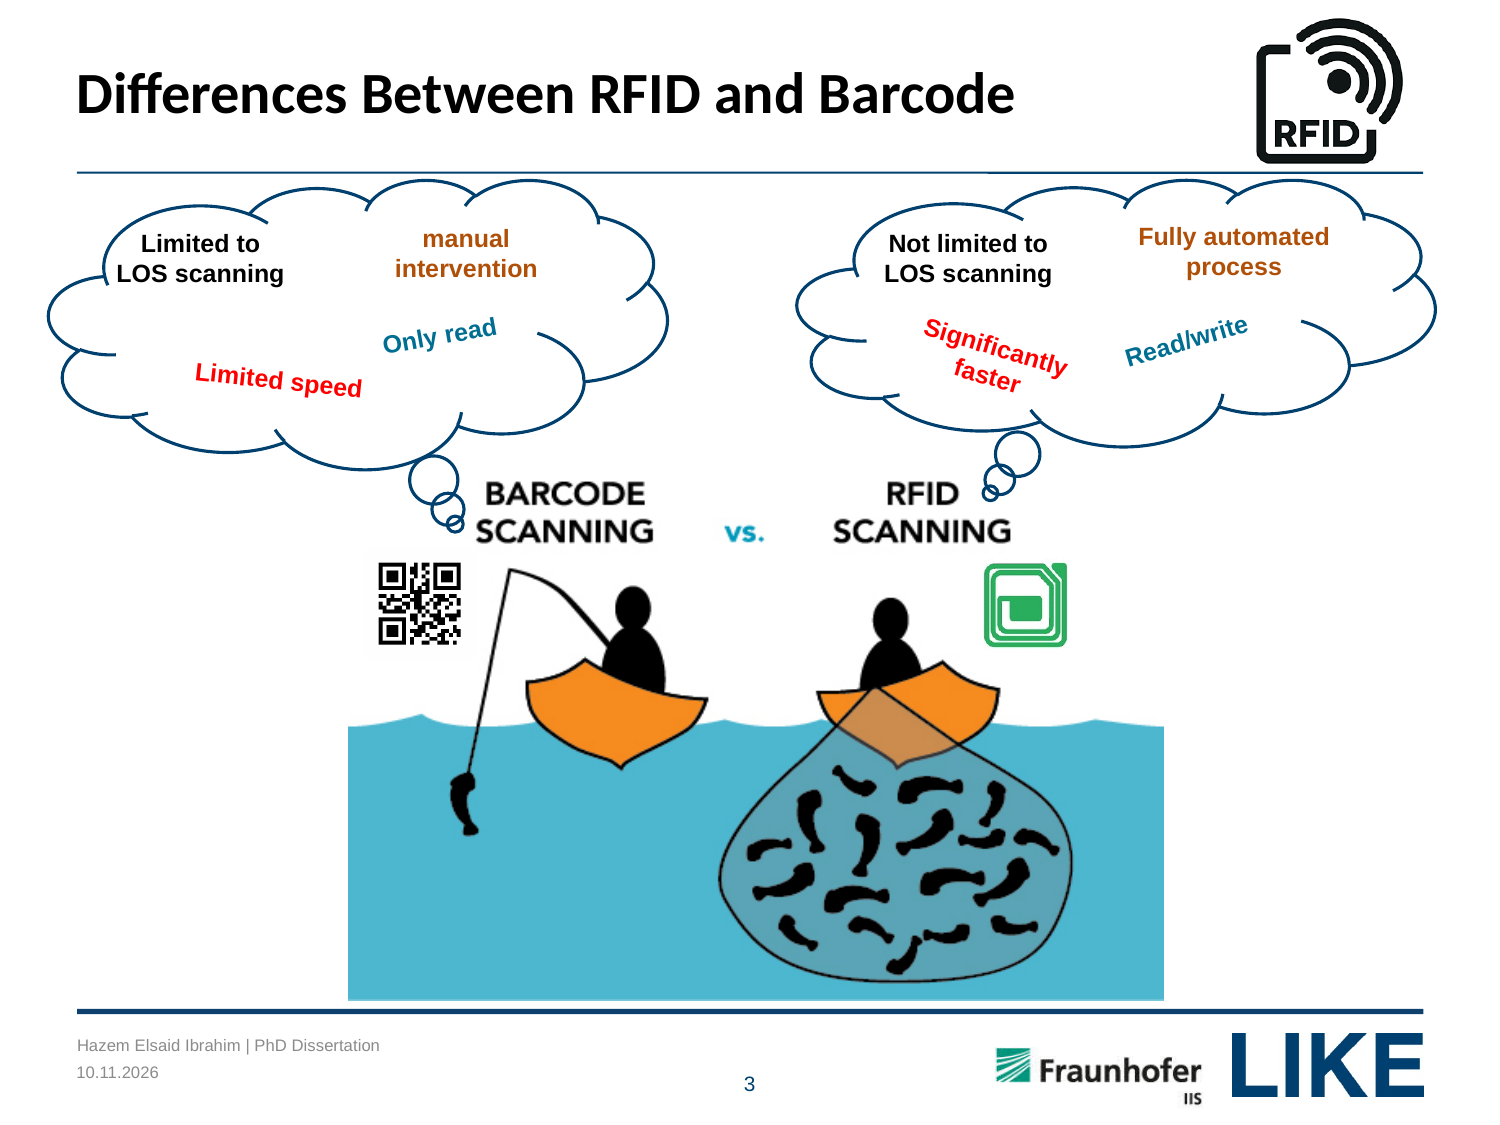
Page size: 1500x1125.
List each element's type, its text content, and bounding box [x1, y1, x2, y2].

text_box Not limited to LOS scanning [868, 219, 1069, 295]
text_box Significantly faster [868, 291, 1117, 431]
text_box [48, 180, 668, 469]
text_box Only read [321, 292, 558, 368]
title Differences Between RFID and Barcode [76, 54, 1229, 126]
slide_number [76, 1062, 427, 1083]
picture [986, 1020, 1210, 1116]
footer Hazem Elsaid Ibrahim | PhD Dissertation [77, 1035, 552, 1056]
text_box Read/write [1081, 285, 1304, 386]
text_box Limited to LOS scanning [100, 219, 302, 295]
text_box [796, 180, 1436, 447]
text_box manual intervention [365, 215, 567, 290]
text_box Fully automated process [1116, 212, 1353, 288]
picture [348, 468, 1164, 1001]
picture [1234, 16, 1424, 166]
picture [1232, 1033, 1424, 1097]
text_box [992, 431, 1040, 467]
text_box Limited speed [159, 344, 400, 415]
